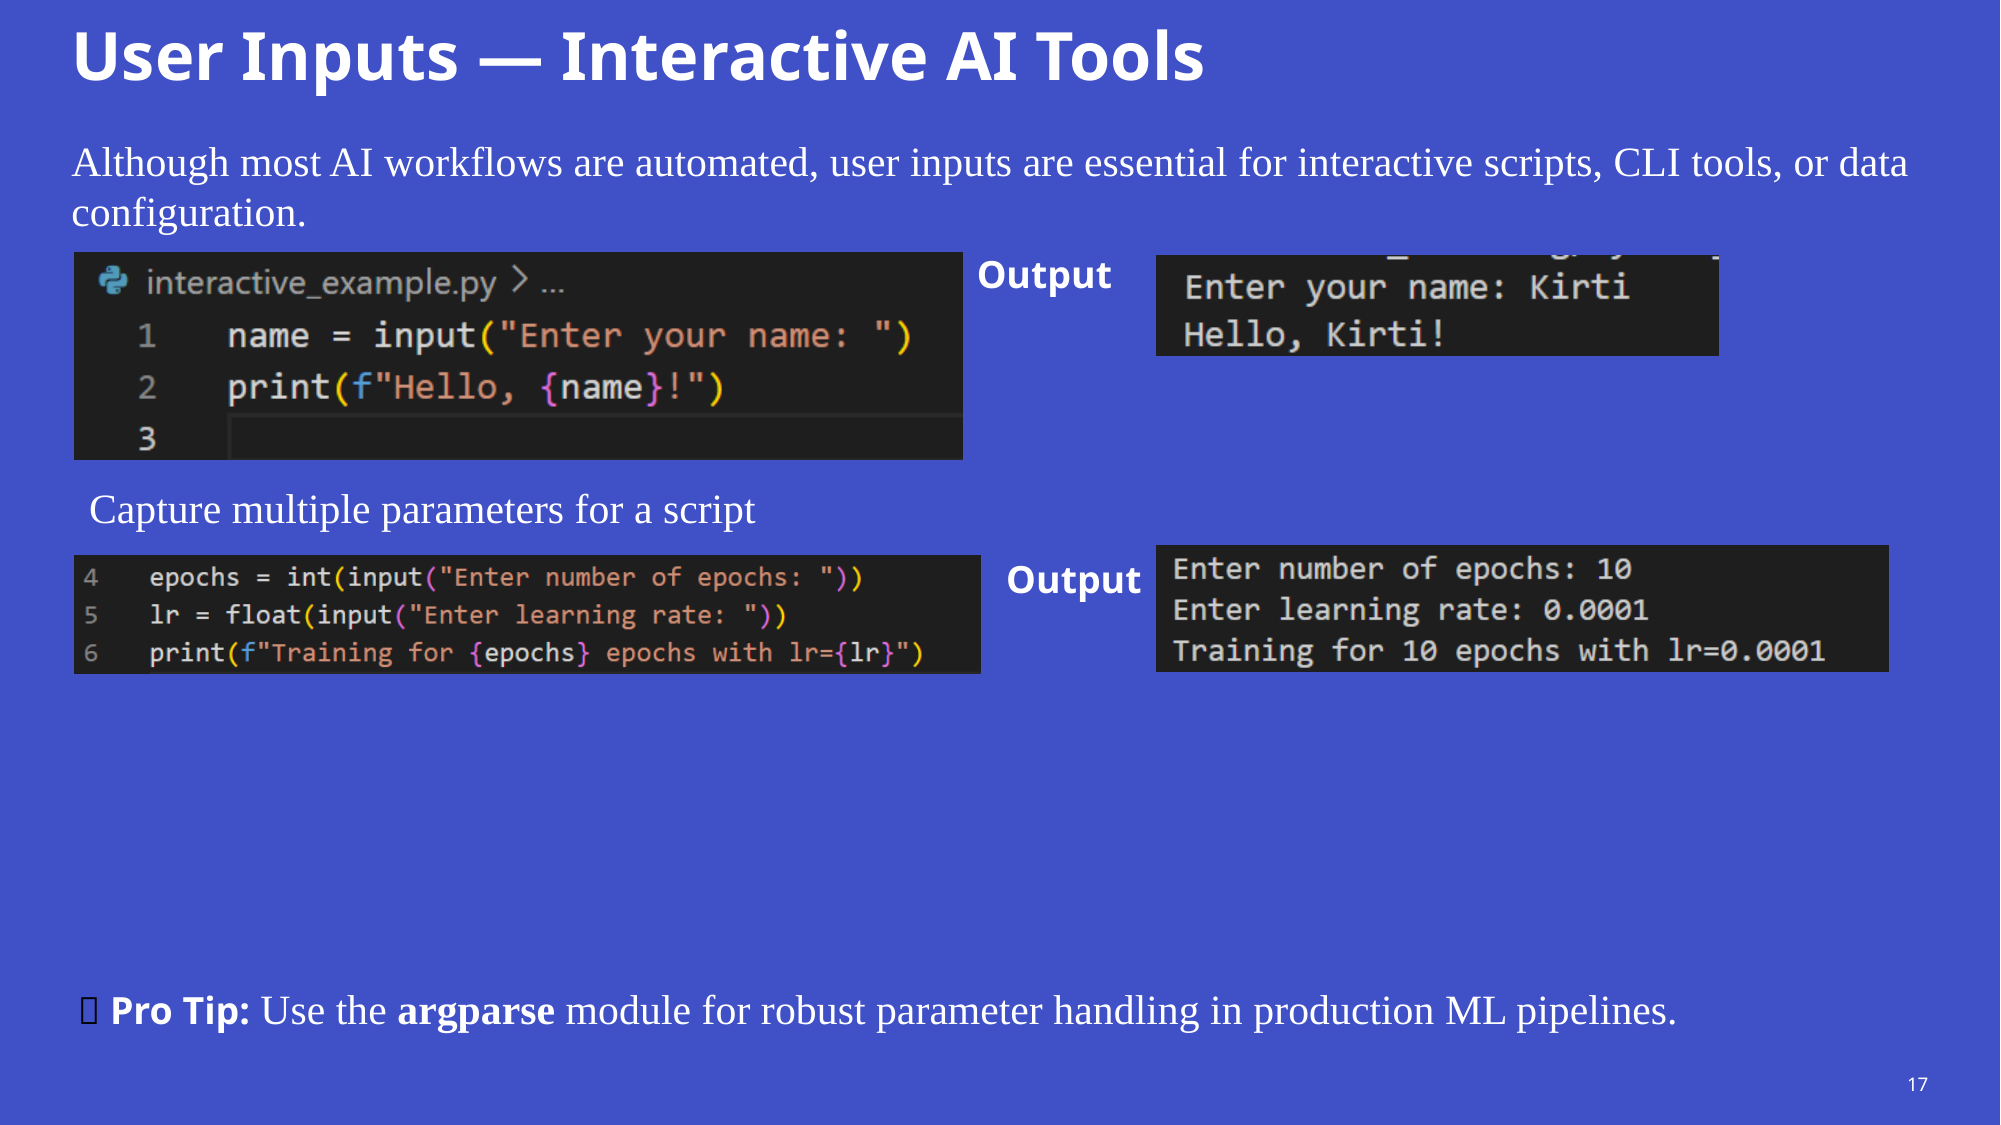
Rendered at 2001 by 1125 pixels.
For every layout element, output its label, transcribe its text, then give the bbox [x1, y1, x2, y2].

picture [1155, 544, 1890, 673]
text_box ✅ Pro Tip: Use the argparse module for robust parameter handling in production ML pipelines. [63, 975, 1936, 1086]
picture [73, 251, 963, 461]
picture [1155, 255, 1720, 357]
text_box Output [991, 548, 1150, 609]
text_box Although most AI workflows are automated, user inputs are essential for interactive scripts, CLI tools, or data configuration. [56, 127, 1976, 243]
text_box Output [962, 243, 1128, 304]
text_box User Inputs — Interactive AI Tools [56, 5, 1914, 111]
slide_number 17 [1770, 1055, 1944, 1116]
text_box Capture multiple parameters for a script [74, 473, 1699, 539]
picture [73, 554, 982, 675]
